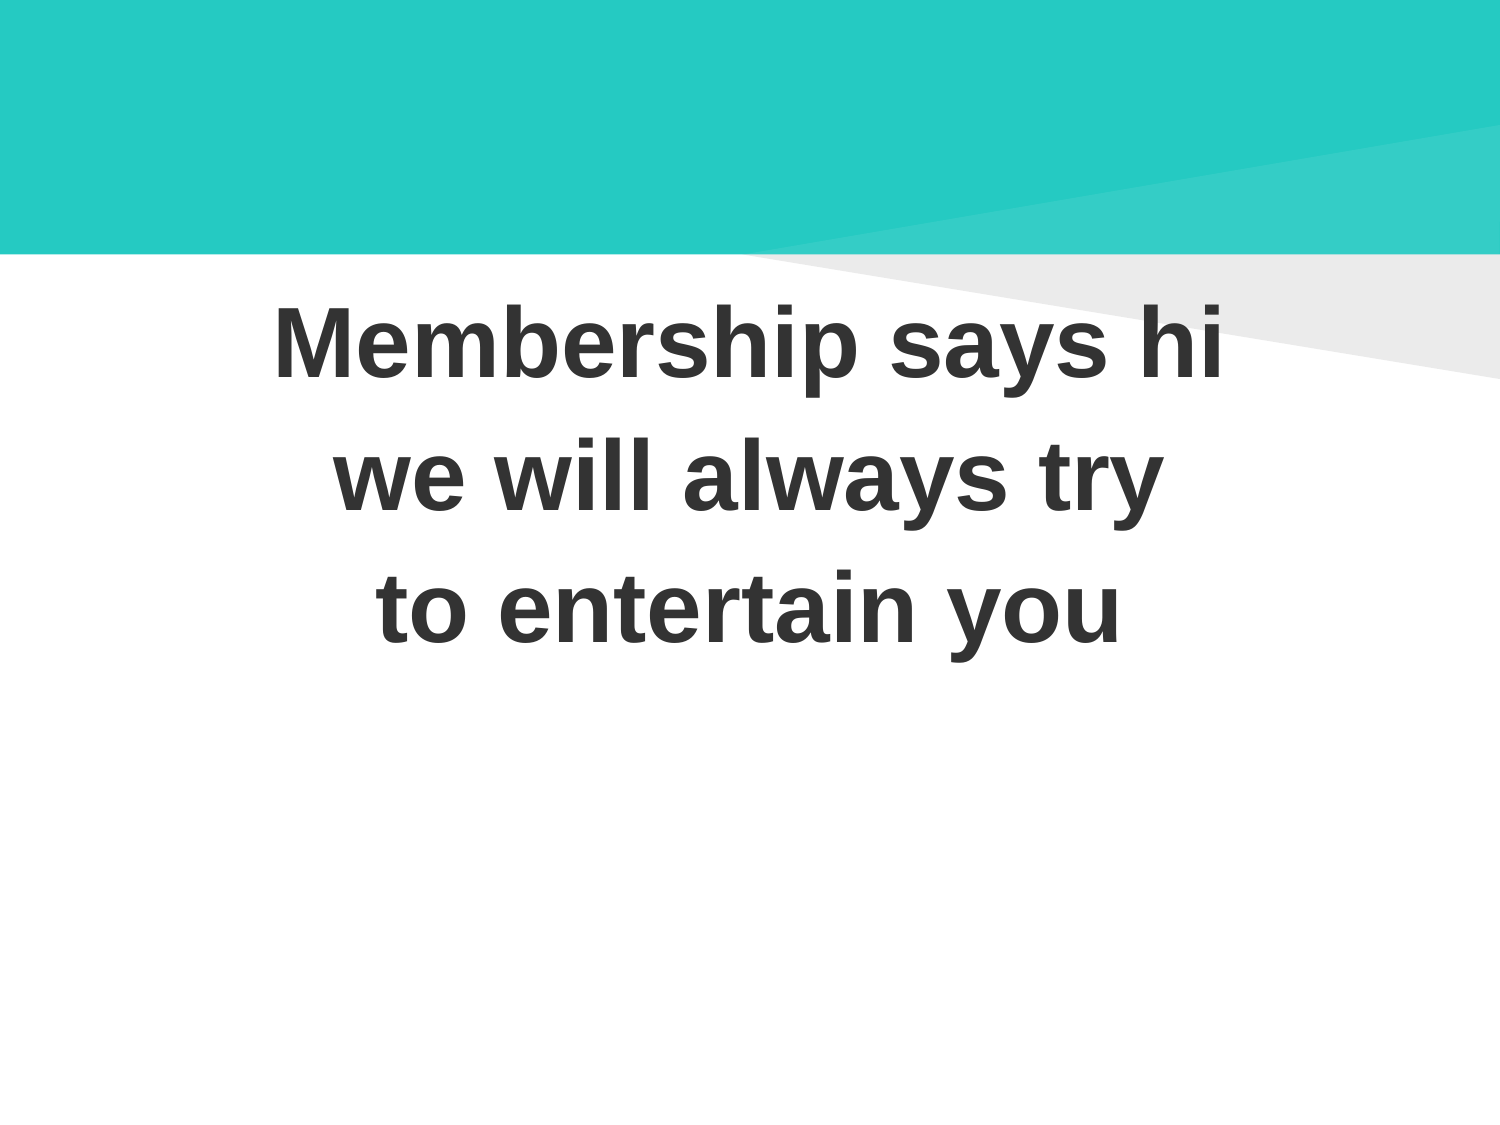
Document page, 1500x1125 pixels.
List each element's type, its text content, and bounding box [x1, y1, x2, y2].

list Membership says hi we will always try to entertain you [75, 262, 1425, 1078]
